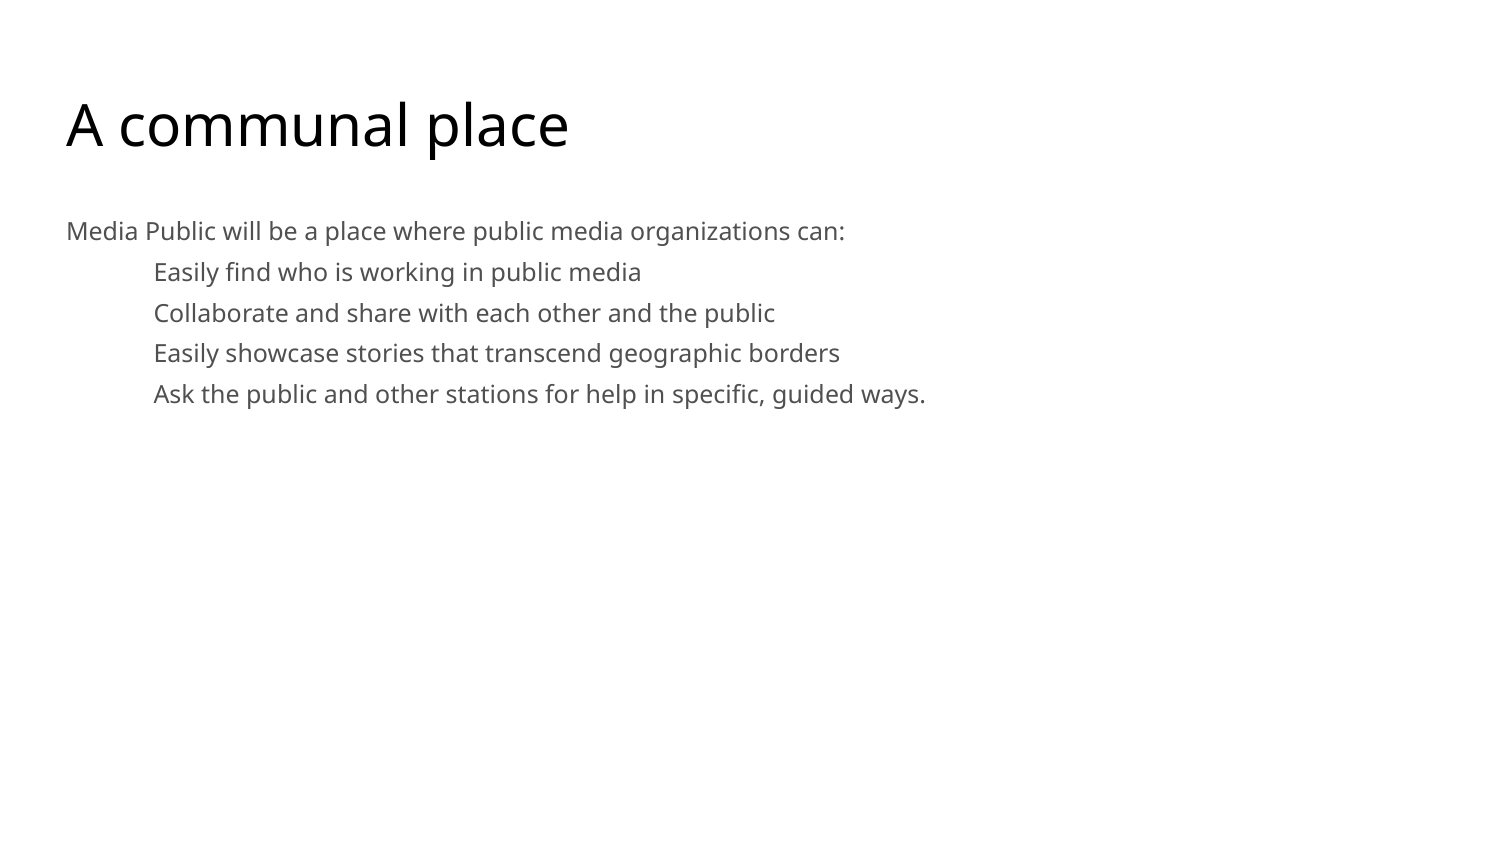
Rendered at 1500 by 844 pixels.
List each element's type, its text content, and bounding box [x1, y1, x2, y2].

title A communal place [51, 72, 1449, 167]
list Media Public will be a place where public media organizations can: Easily find who is working in public media Collaborate and share with each other and the public Easily showcase stories that transcend geographic borders Ask the public and other stations for help in specific, guided ways. [51, 189, 1449, 750]
